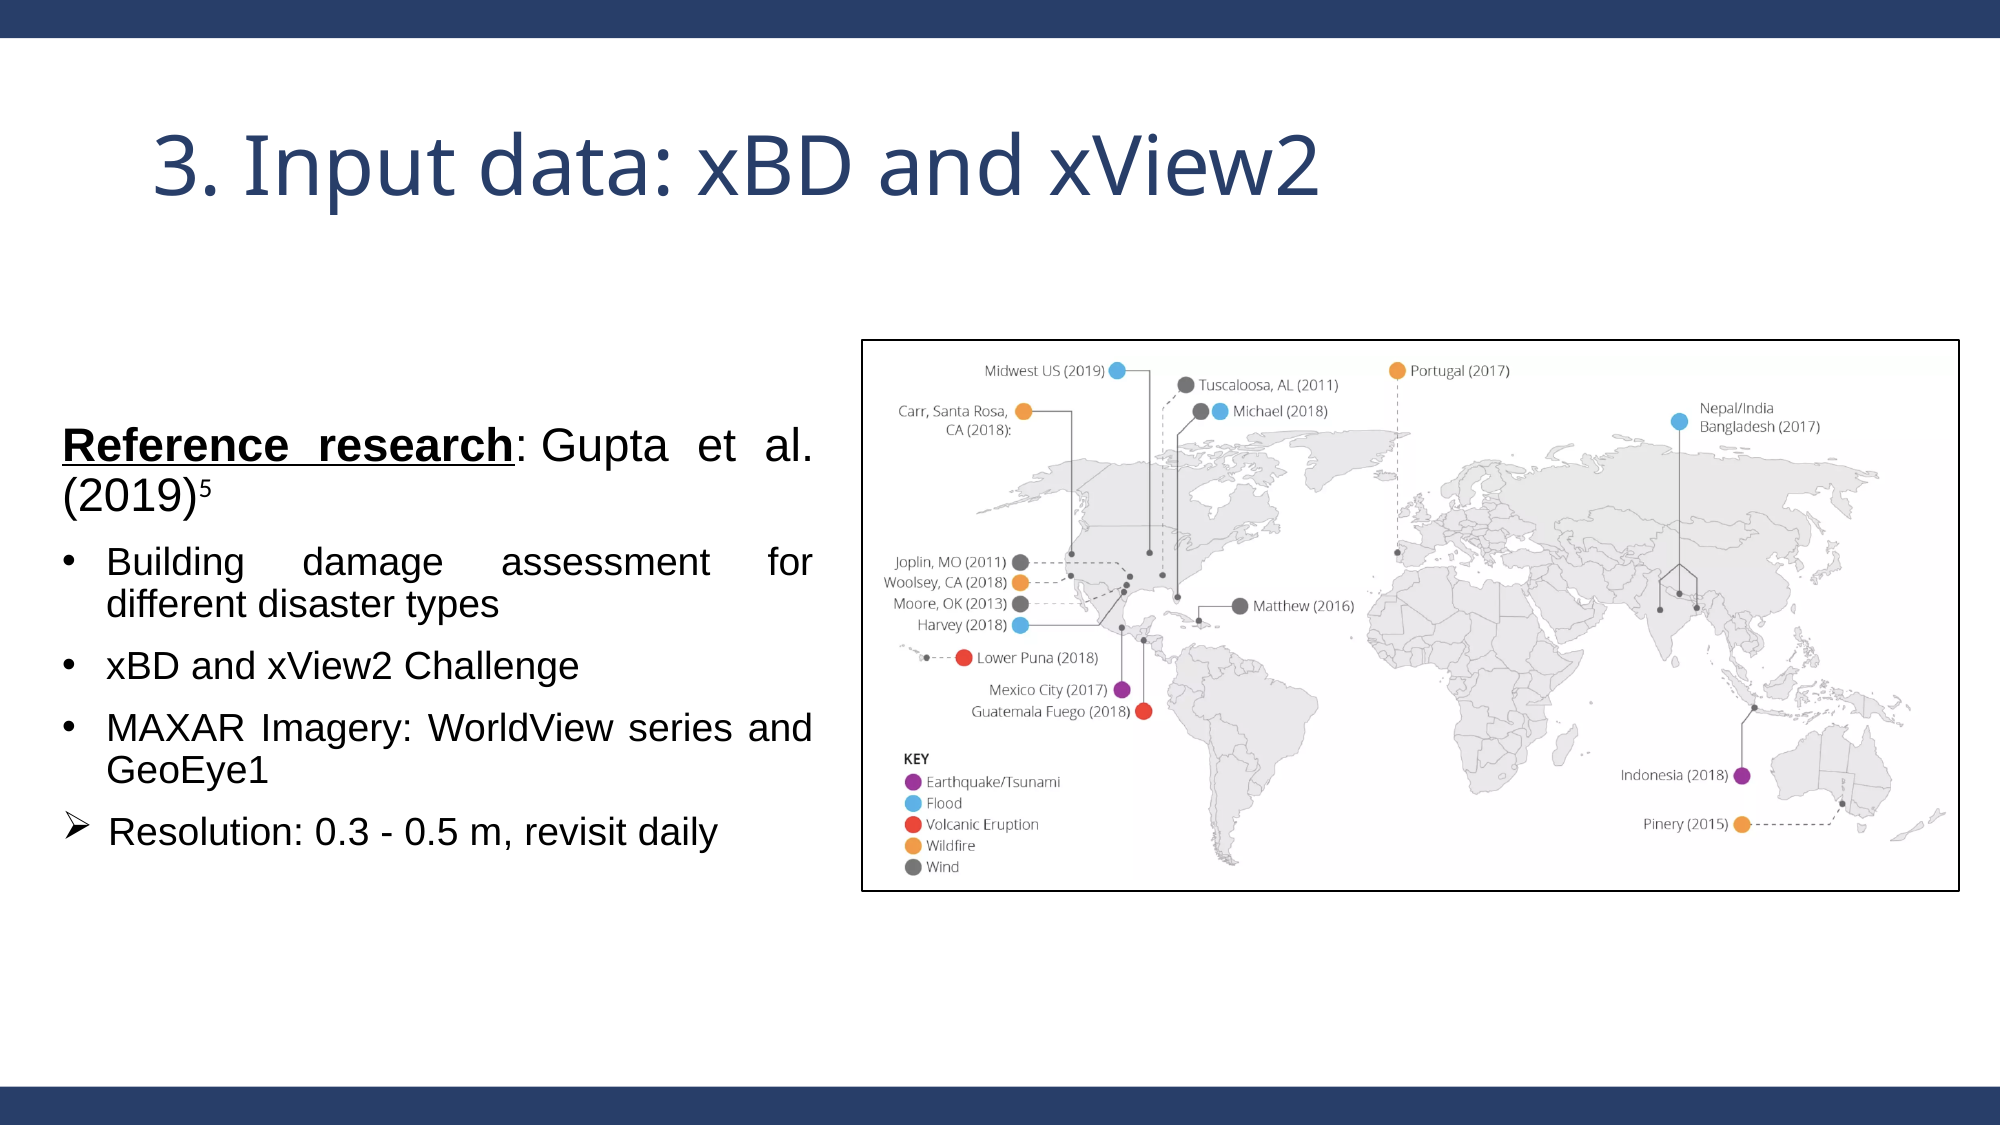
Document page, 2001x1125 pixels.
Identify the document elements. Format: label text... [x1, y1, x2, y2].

list Reference research: Gupta et al. (2019)5 Building damage assessment for different disaster types xBD and xView2 Challenge MAXAR Imagery: WorldView series and GeoEye1 Resolution: 0.3 - 0.5 m, revisit daily [47, 327, 830, 867]
title 3. Input data: xBD and xView2 [137, 67, 1863, 271]
text_box [0, 1086, 2000, 1125]
picture [862, 340, 1959, 890]
text_box [0, 0, 2000, 39]
